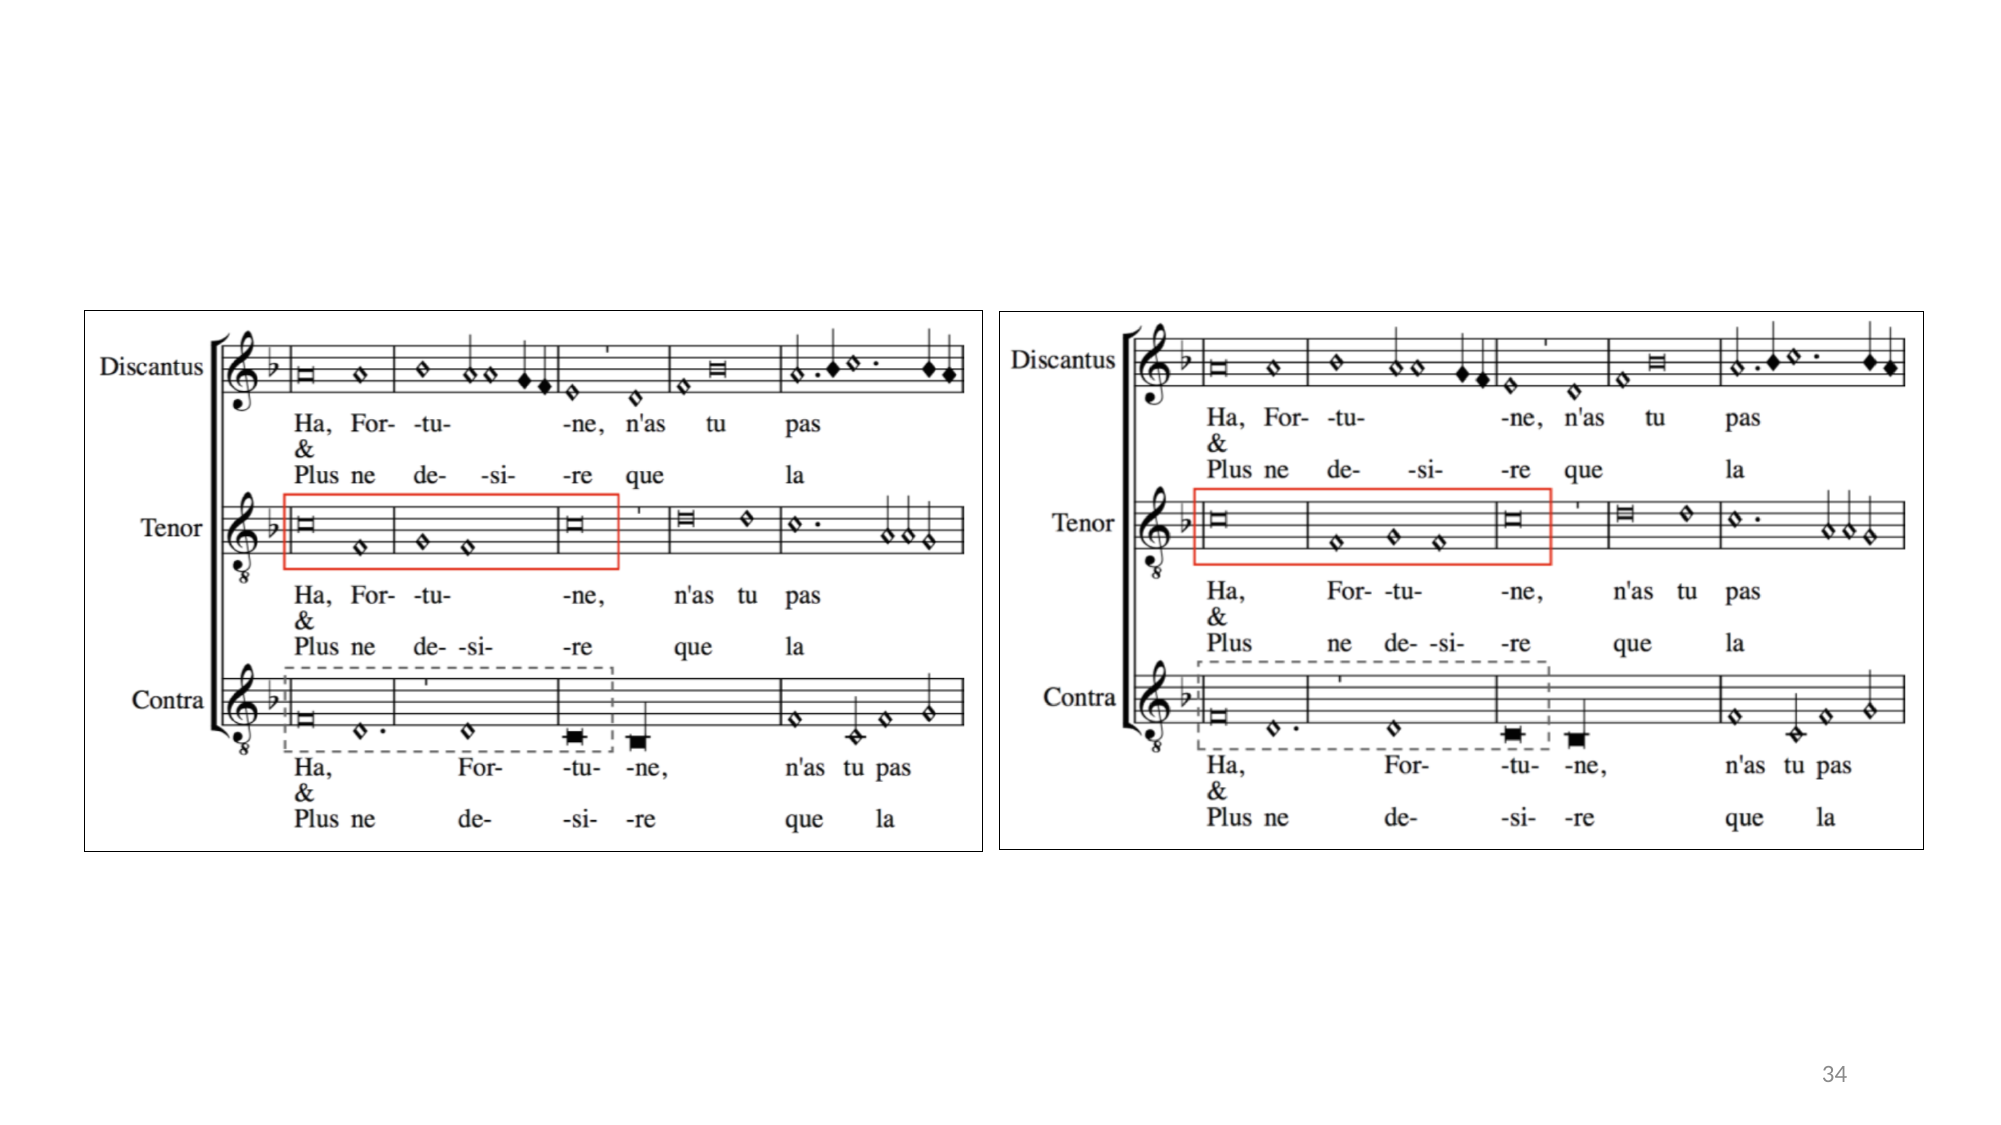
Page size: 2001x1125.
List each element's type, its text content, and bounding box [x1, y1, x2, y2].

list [84, 310, 983, 852]
slide_number 34 [1412, 1042, 1863, 1103]
picture [999, 311, 1924, 850]
